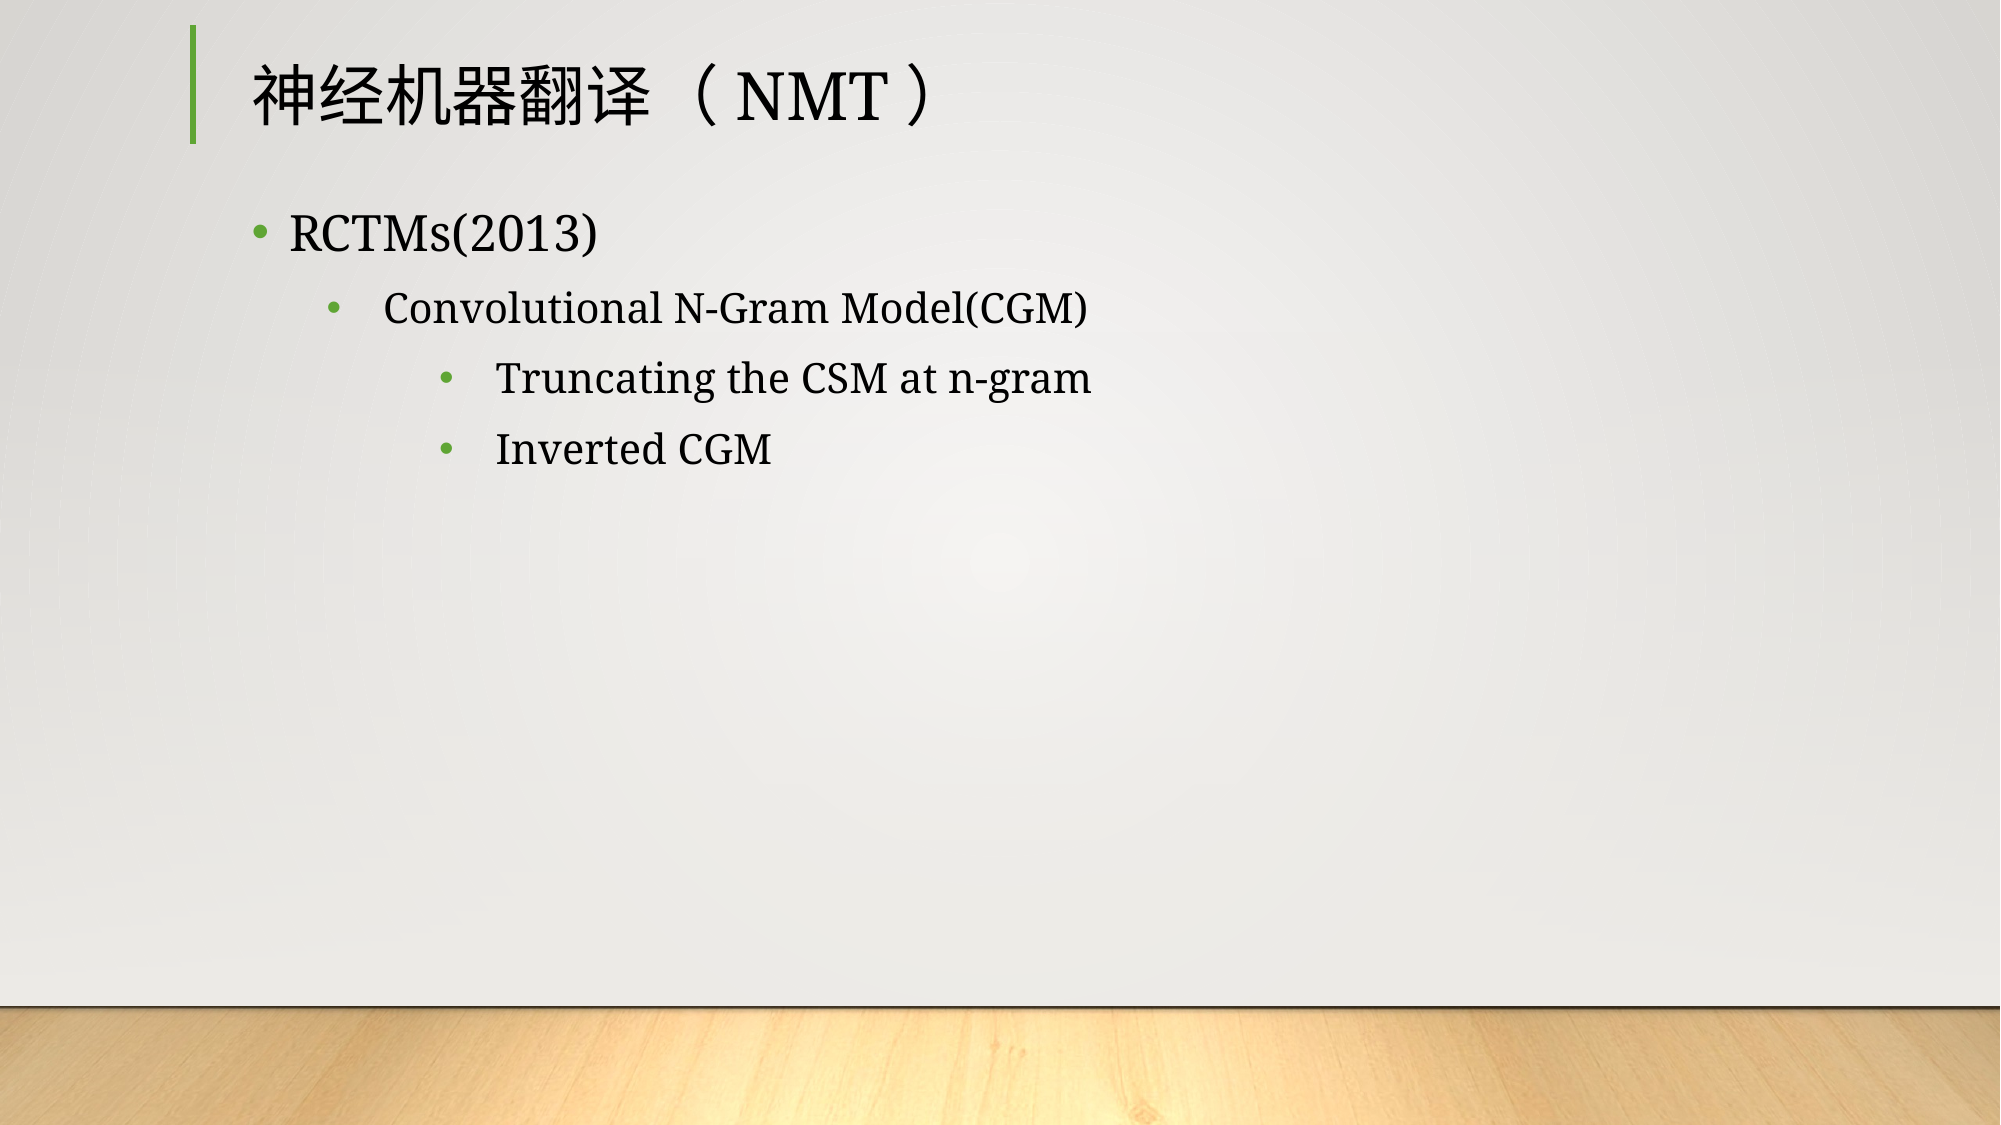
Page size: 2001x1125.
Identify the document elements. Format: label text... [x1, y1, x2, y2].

list RCTMs(2013) Convolutional N-Gram Model(CGM) Truncating the CSM at n-gram Inverted CGM [236, 193, 1586, 995]
title 神经机器翻译（NMT） [236, 23, 1799, 143]
picture [0, 1006, 2000, 1125]
